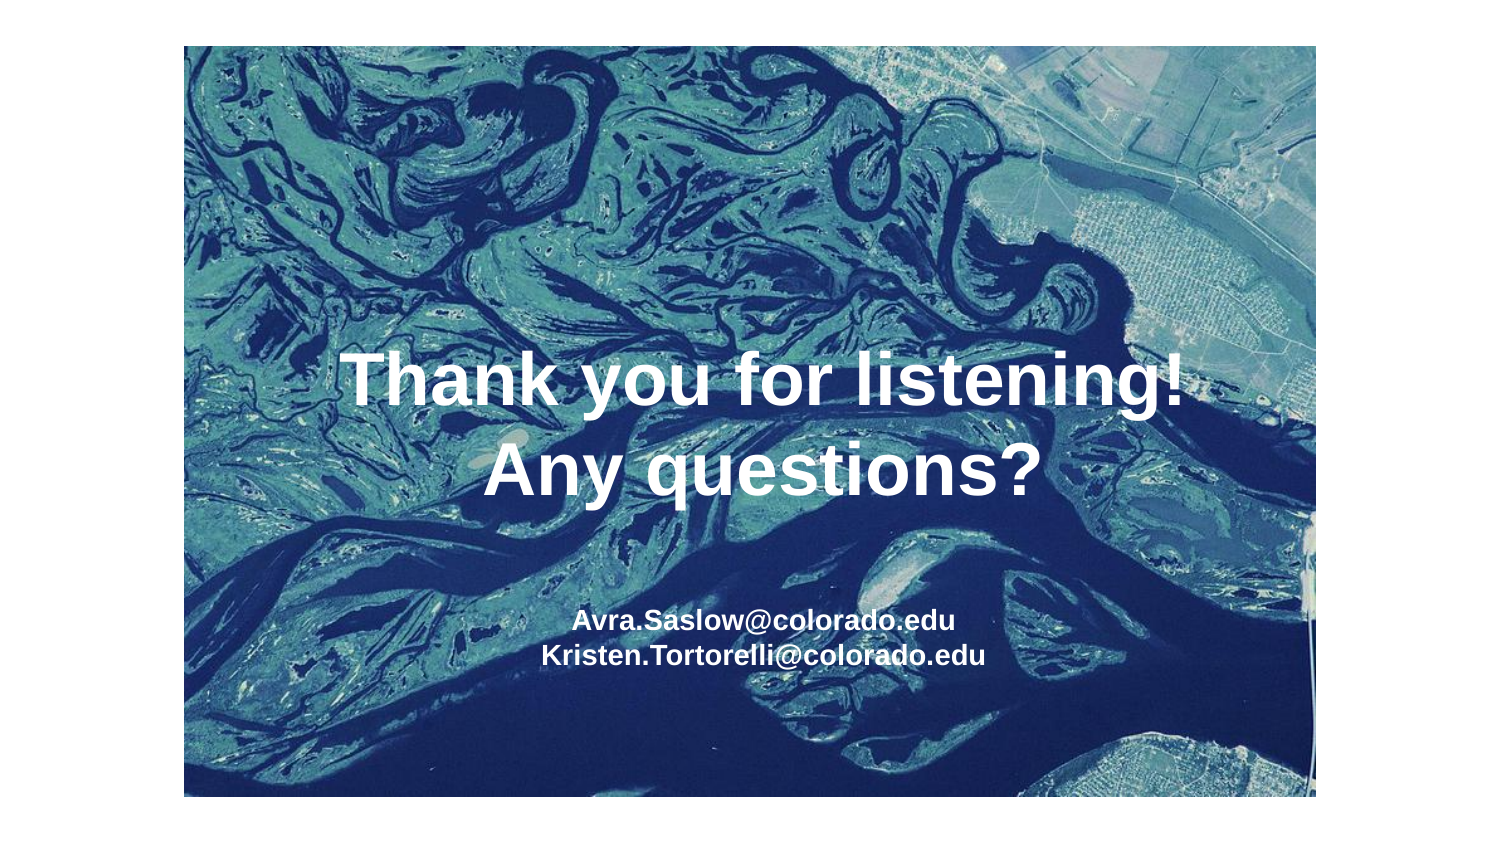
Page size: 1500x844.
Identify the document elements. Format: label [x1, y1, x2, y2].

picture [184, 46, 1316, 797]
